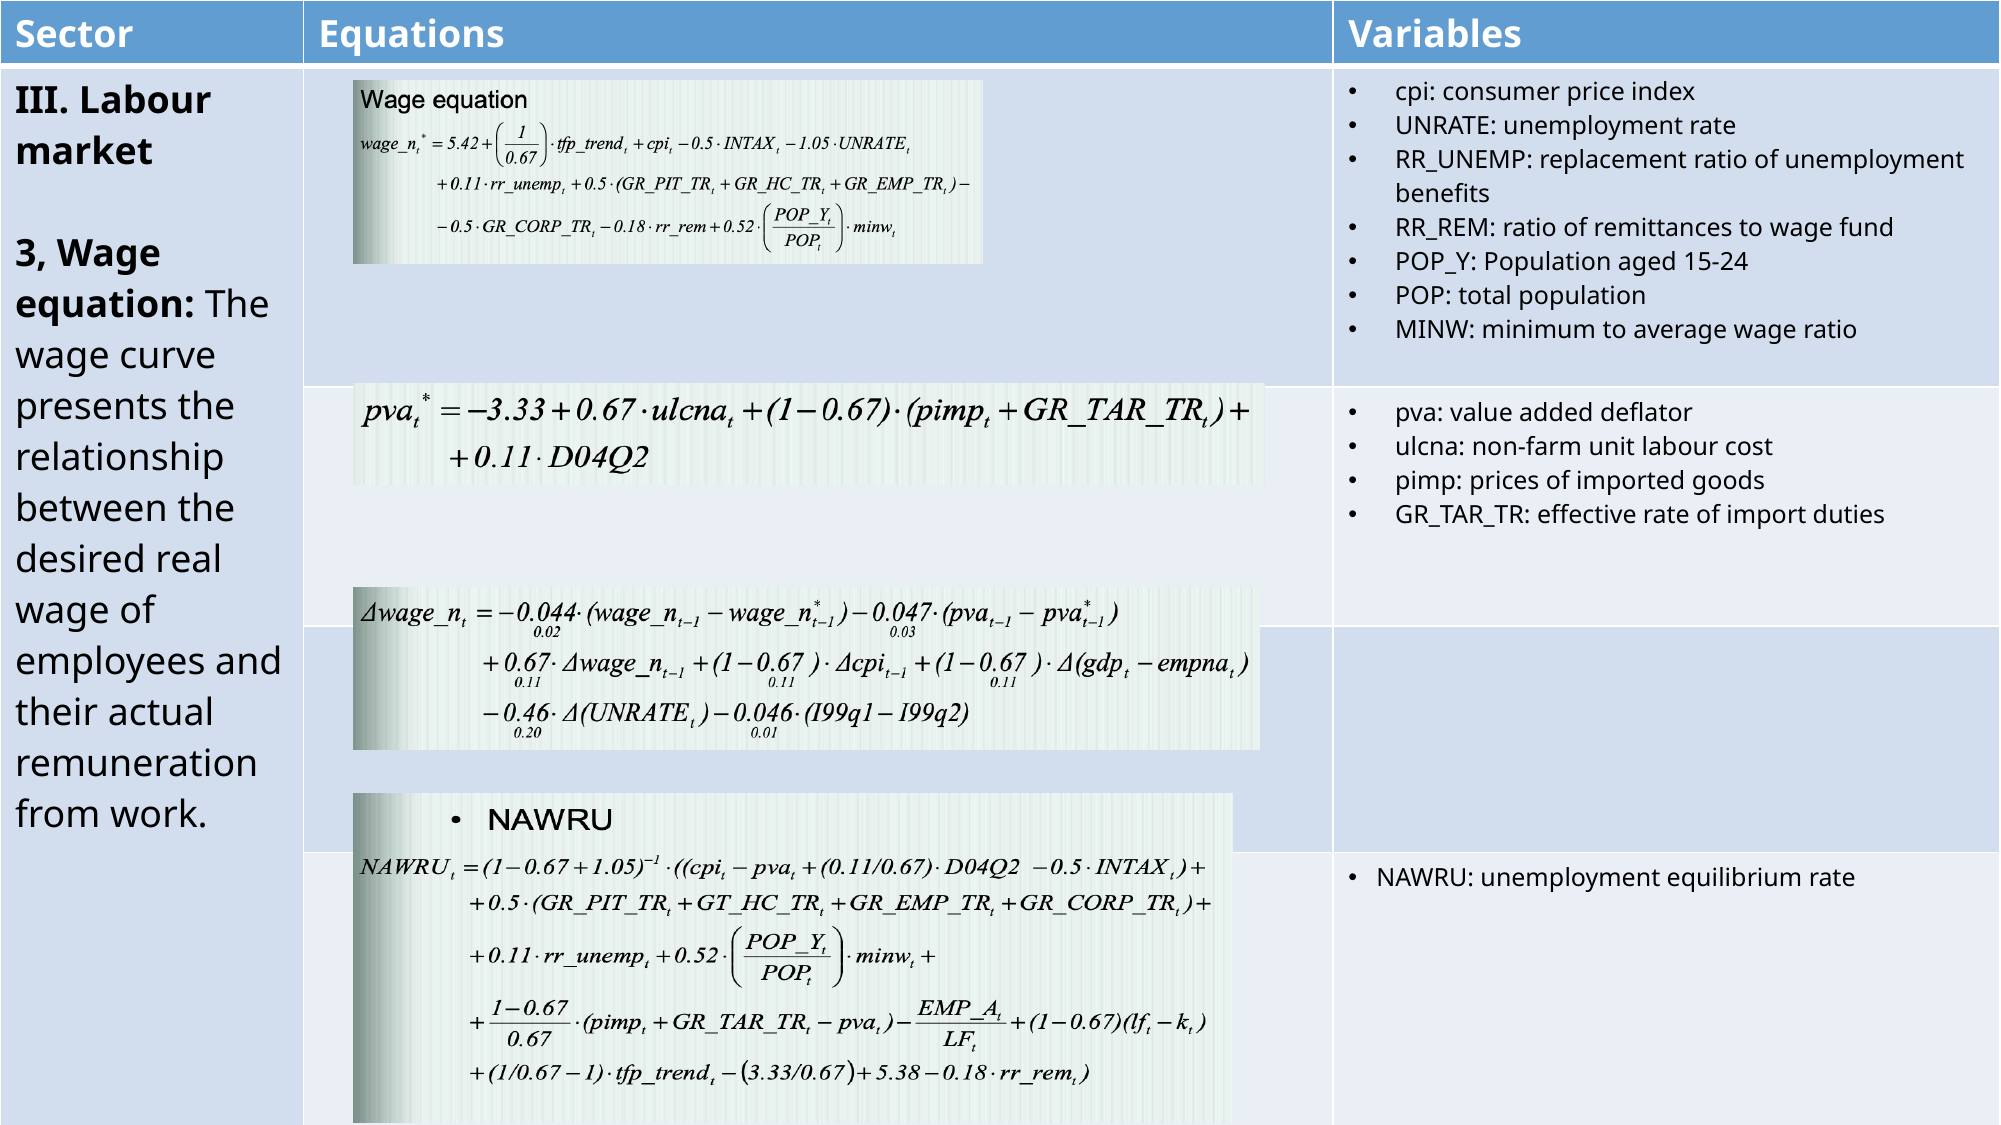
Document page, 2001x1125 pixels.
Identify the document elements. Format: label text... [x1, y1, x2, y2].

table_cell [1334, 627, 1999, 852]
picture [353, 587, 1260, 750]
picture [353, 80, 983, 264]
table_cell [304, 627, 1332, 852]
table_header Equations [304, 1, 1332, 63]
table_cell cpi: consumer price index UNRATE: unemployment rate RR_UNEMP: replacement ratio of unemployment benefits RR_REM: ratio of remittances to wage fund POP_Y: Population aged 15-24 POP: total population MINW: minimum to average wage ratio [1334, 69, 1999, 386]
picture [353, 383, 1265, 485]
table_header Variables [1334, 1, 1999, 63]
table_header Sector [1, 1, 303, 63]
table_cell NAWRU: unemployment equilibrium rate [1334, 853, 1999, 1125]
table_cell Price equation [304, 388, 1332, 625]
table_cell III. Labour market 3, Wage equation: The wage curve presents the relationship between the desired real wage of employees and their actual remuneration from work. [1, 69, 303, 1125]
table_cell pva: value added deflator ulcna: non-farm unit labour cost pimp: prices of imported goods GR_TAR_TR: effective rate of import duties [1334, 388, 1999, 625]
table_cell [304, 853, 1332, 1125]
picture [353, 793, 1233, 1123]
table_cell [304, 69, 1332, 386]
